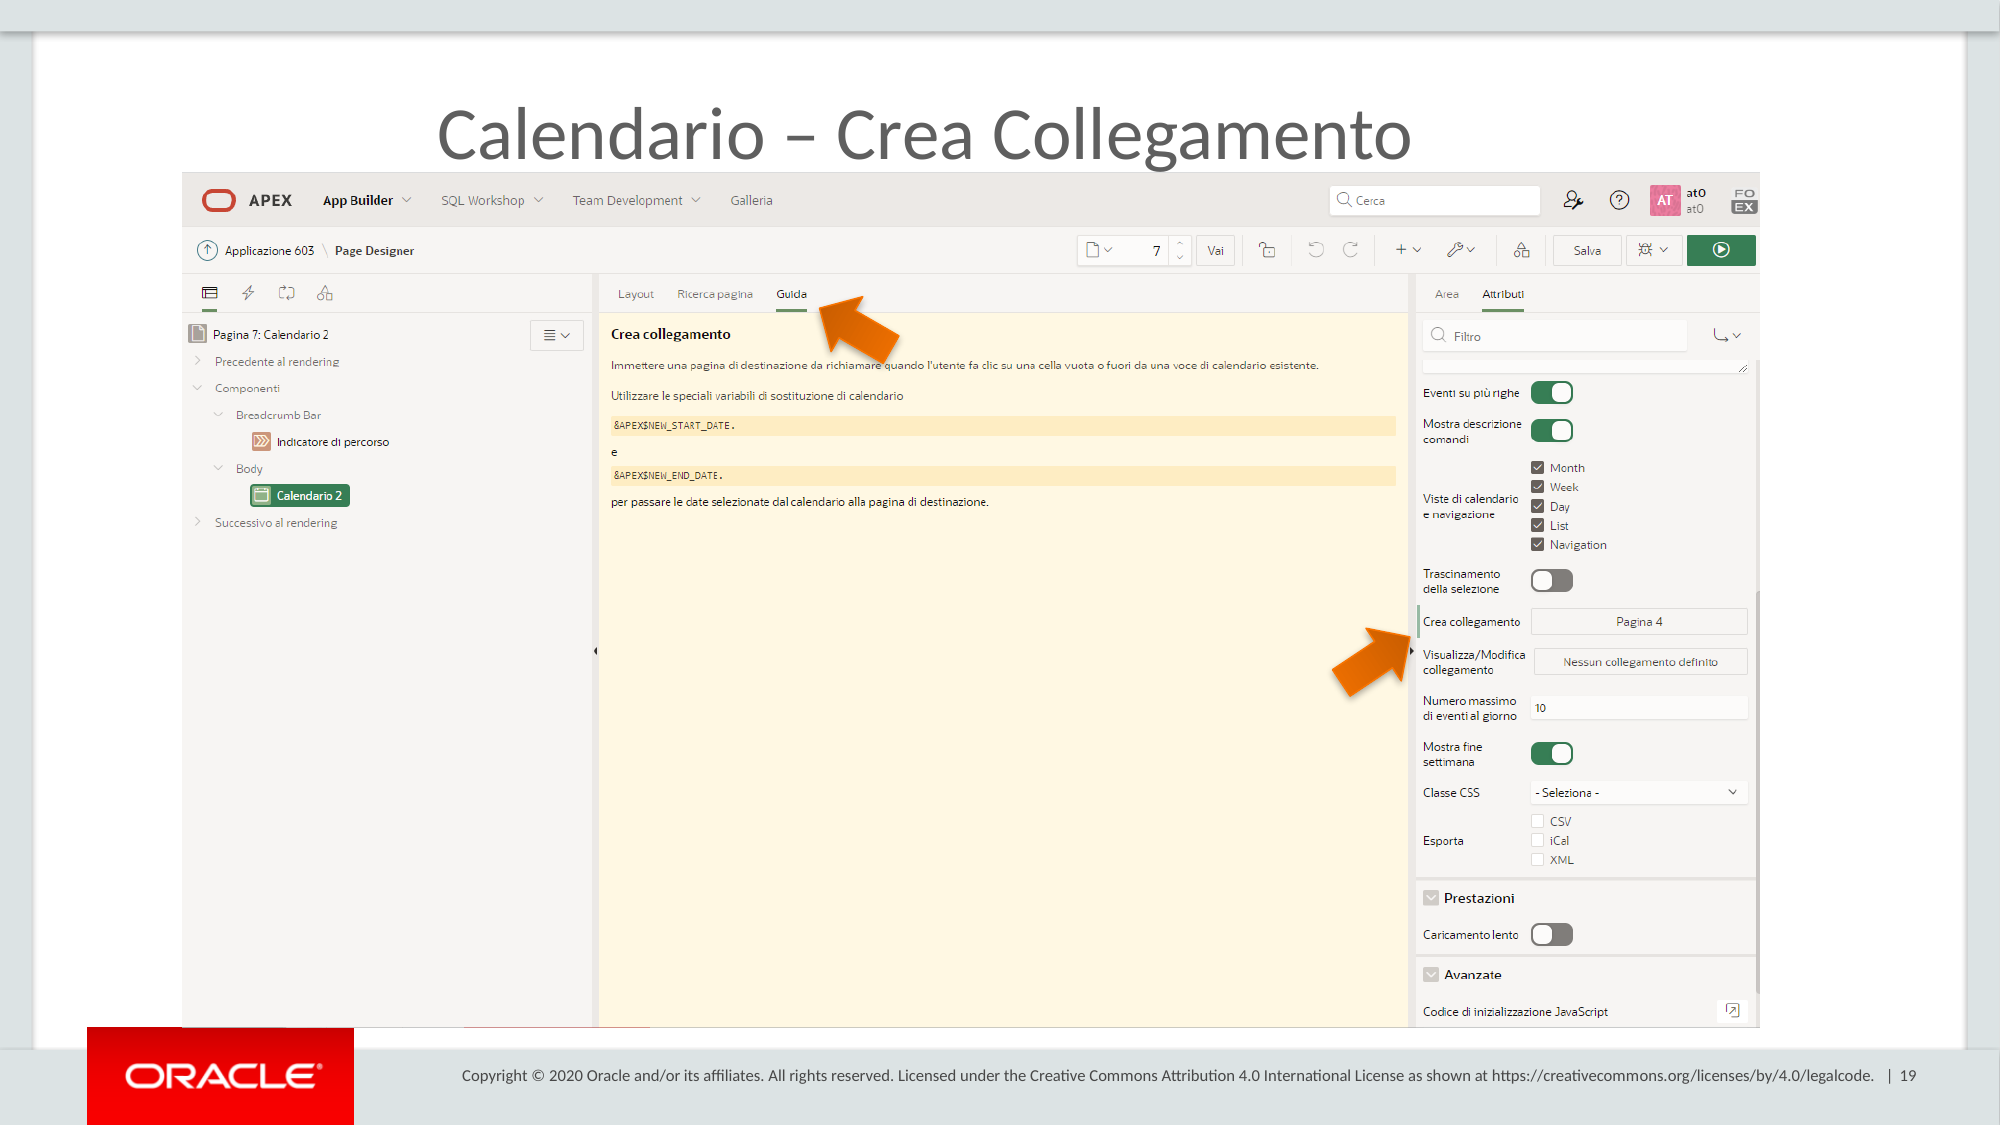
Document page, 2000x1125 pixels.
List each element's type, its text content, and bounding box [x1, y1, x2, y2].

title Calendario – Crea Collegamento [437, 73, 1576, 169]
picture [87, 170, 1760, 1125]
